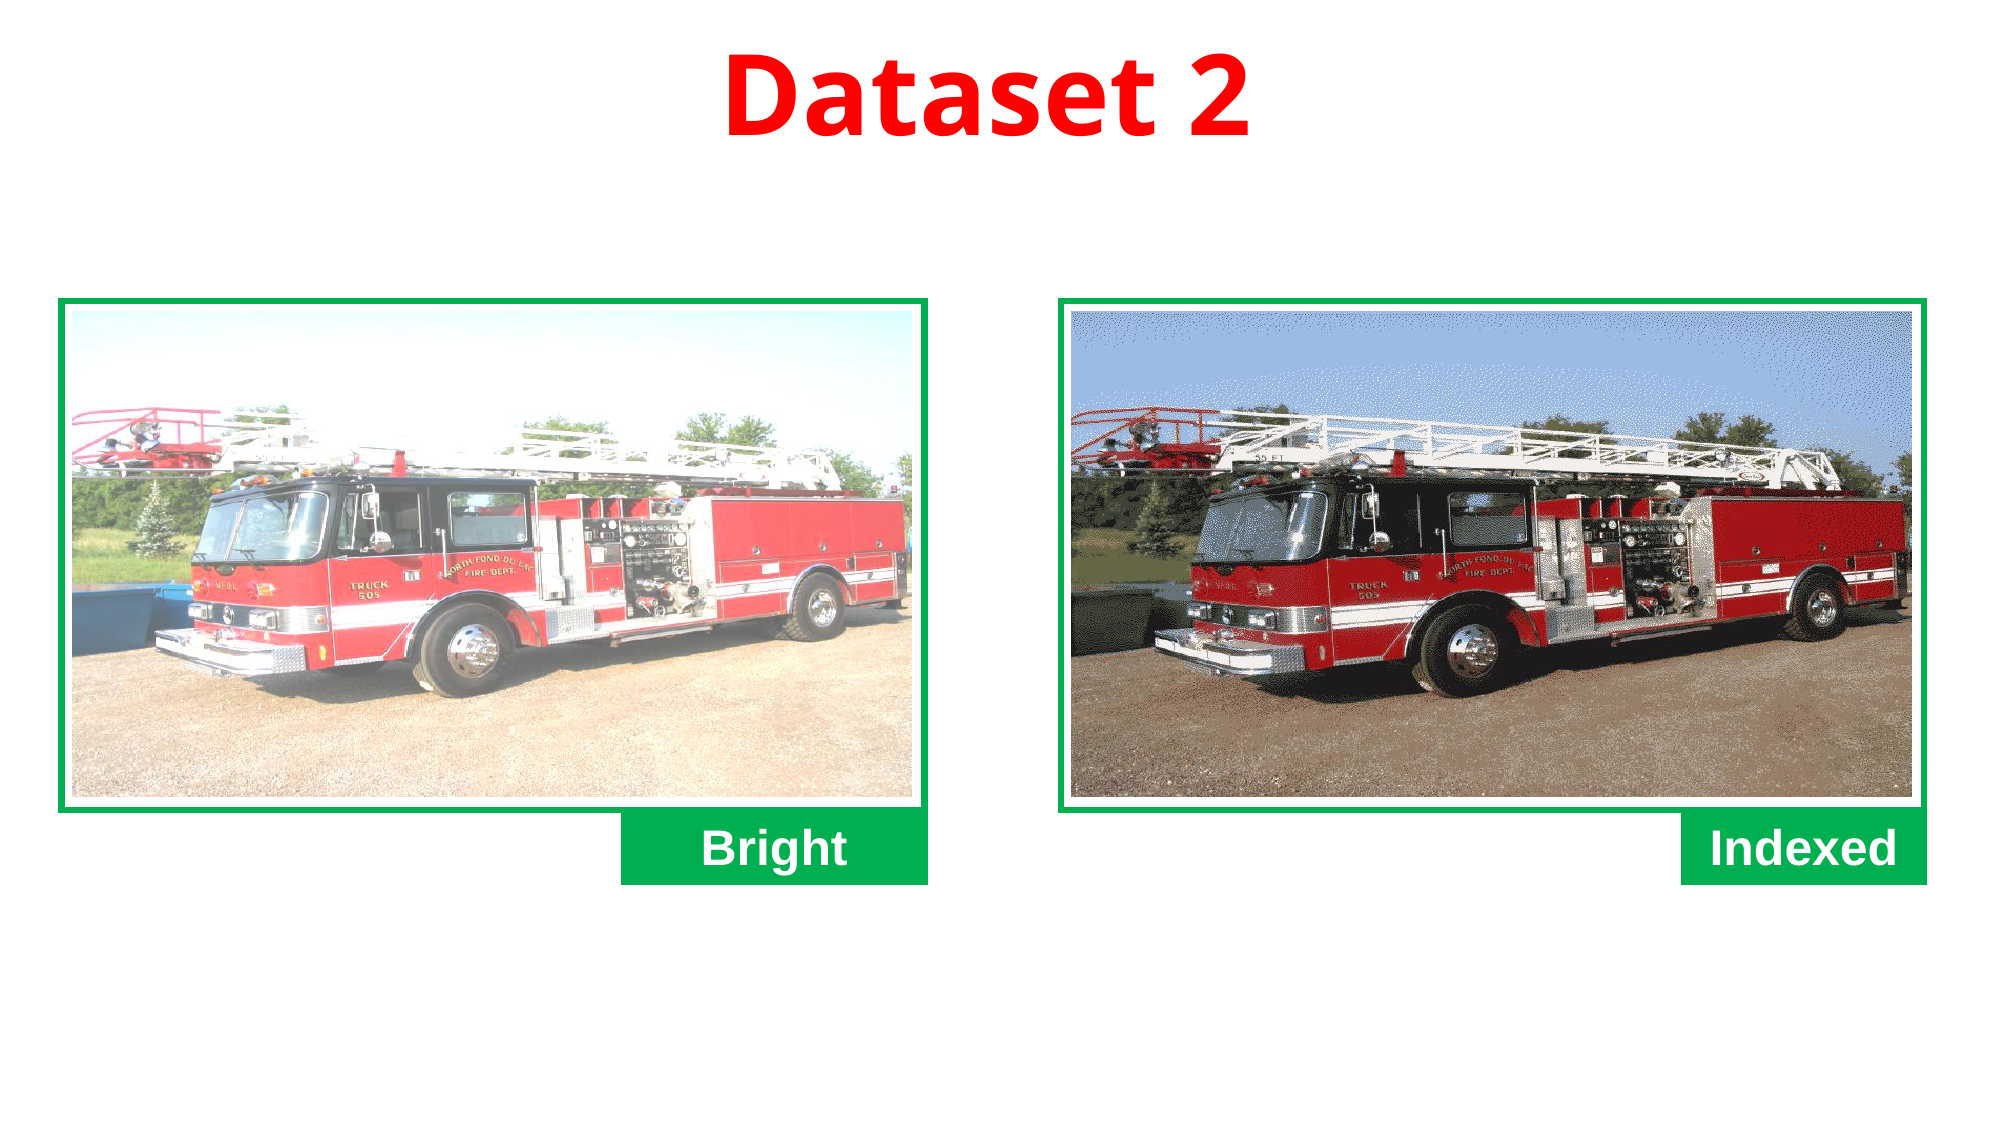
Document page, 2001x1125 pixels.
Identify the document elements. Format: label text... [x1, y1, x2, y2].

picture [71, 311, 913, 797]
text_box Bright [623, 810, 925, 882]
text_box [1061, 301, 1925, 811]
picture [1071, 311, 1912, 797]
text_box Dataset 2 [668, 15, 1304, 167]
text_box [61, 301, 925, 811]
text_box Indexed [1683, 810, 1925, 882]
